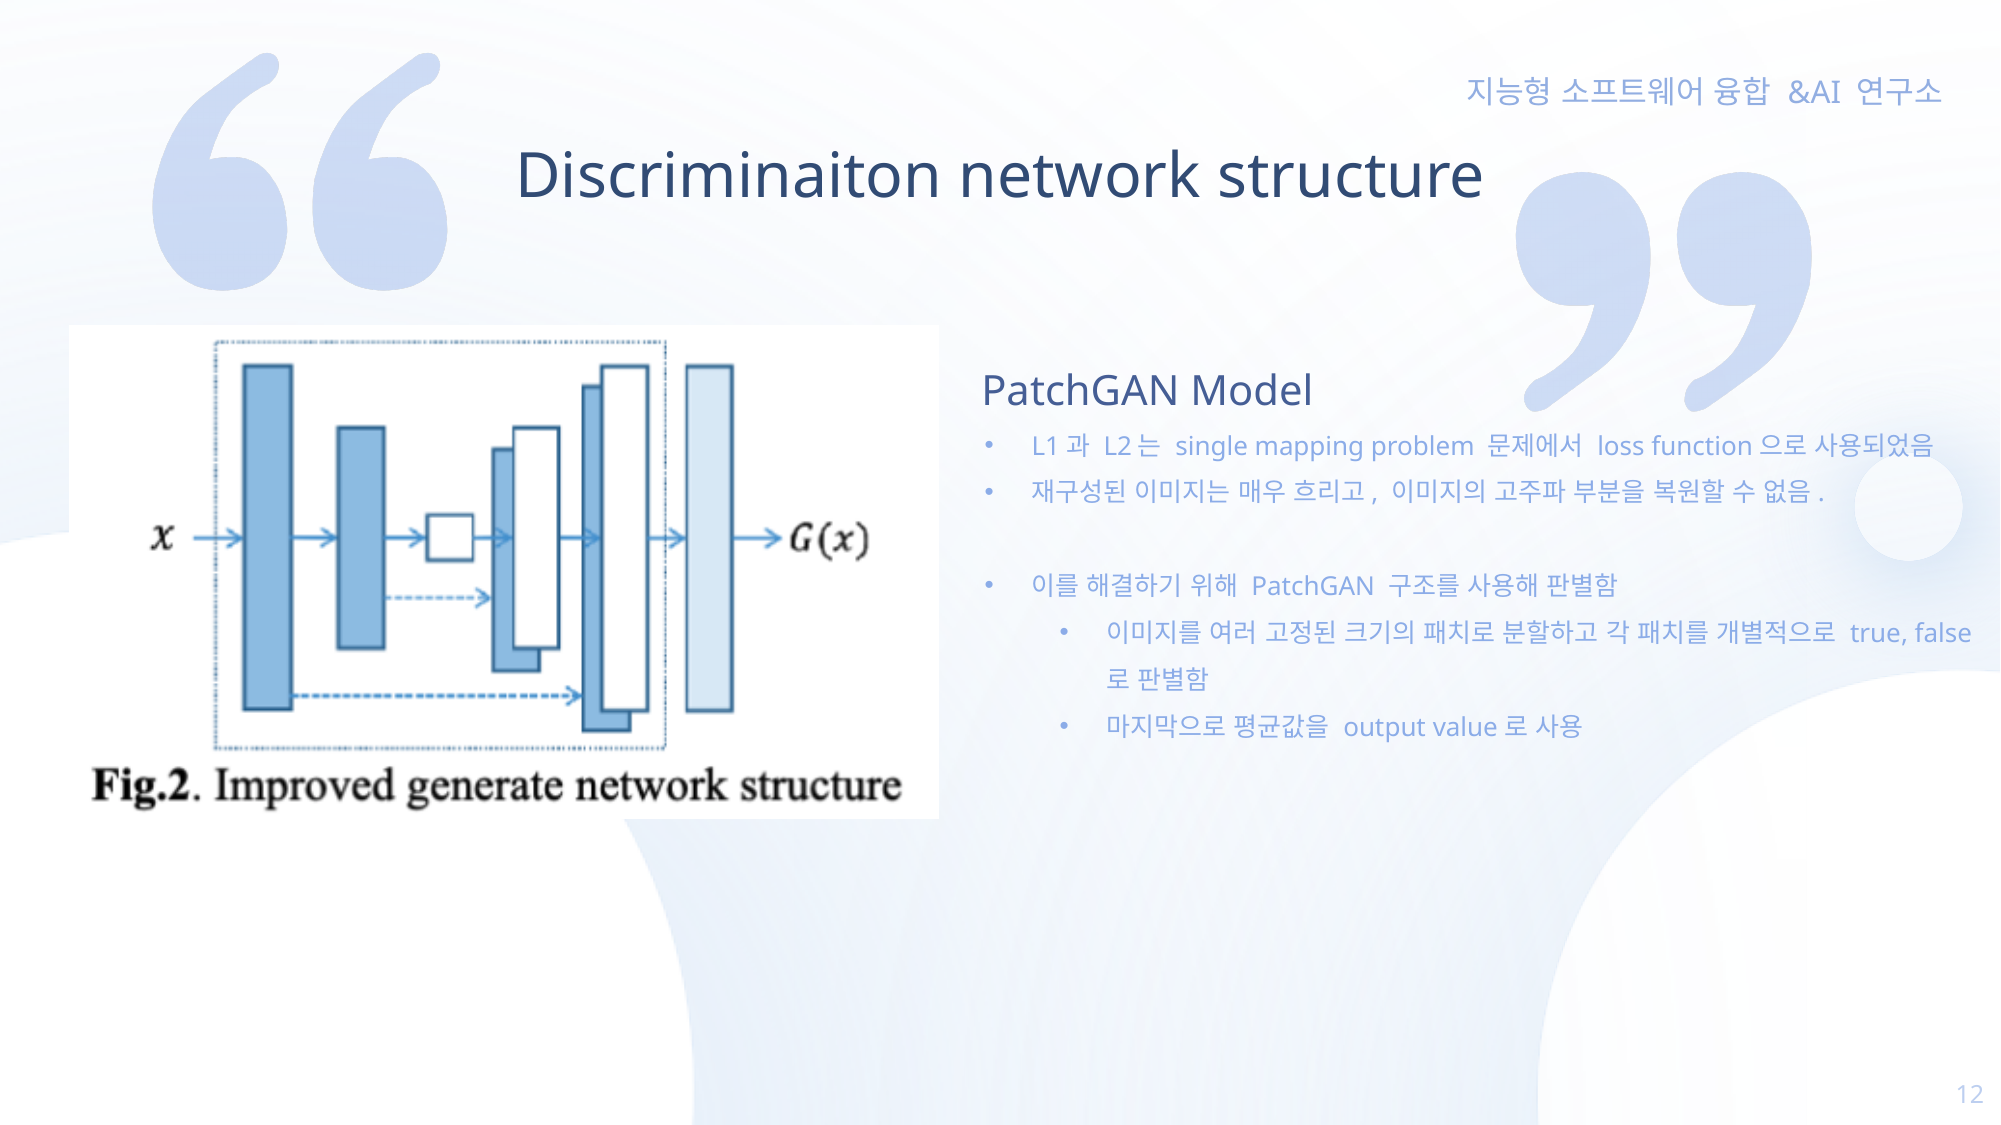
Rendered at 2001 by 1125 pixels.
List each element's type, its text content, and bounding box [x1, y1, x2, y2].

text_box Discriminaiton network structure [487, 112, 1747, 218]
slide_number 11 [1549, 1065, 2000, 1125]
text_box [965, 340, 2000, 749]
picture [0, 0, 2001, 1125]
